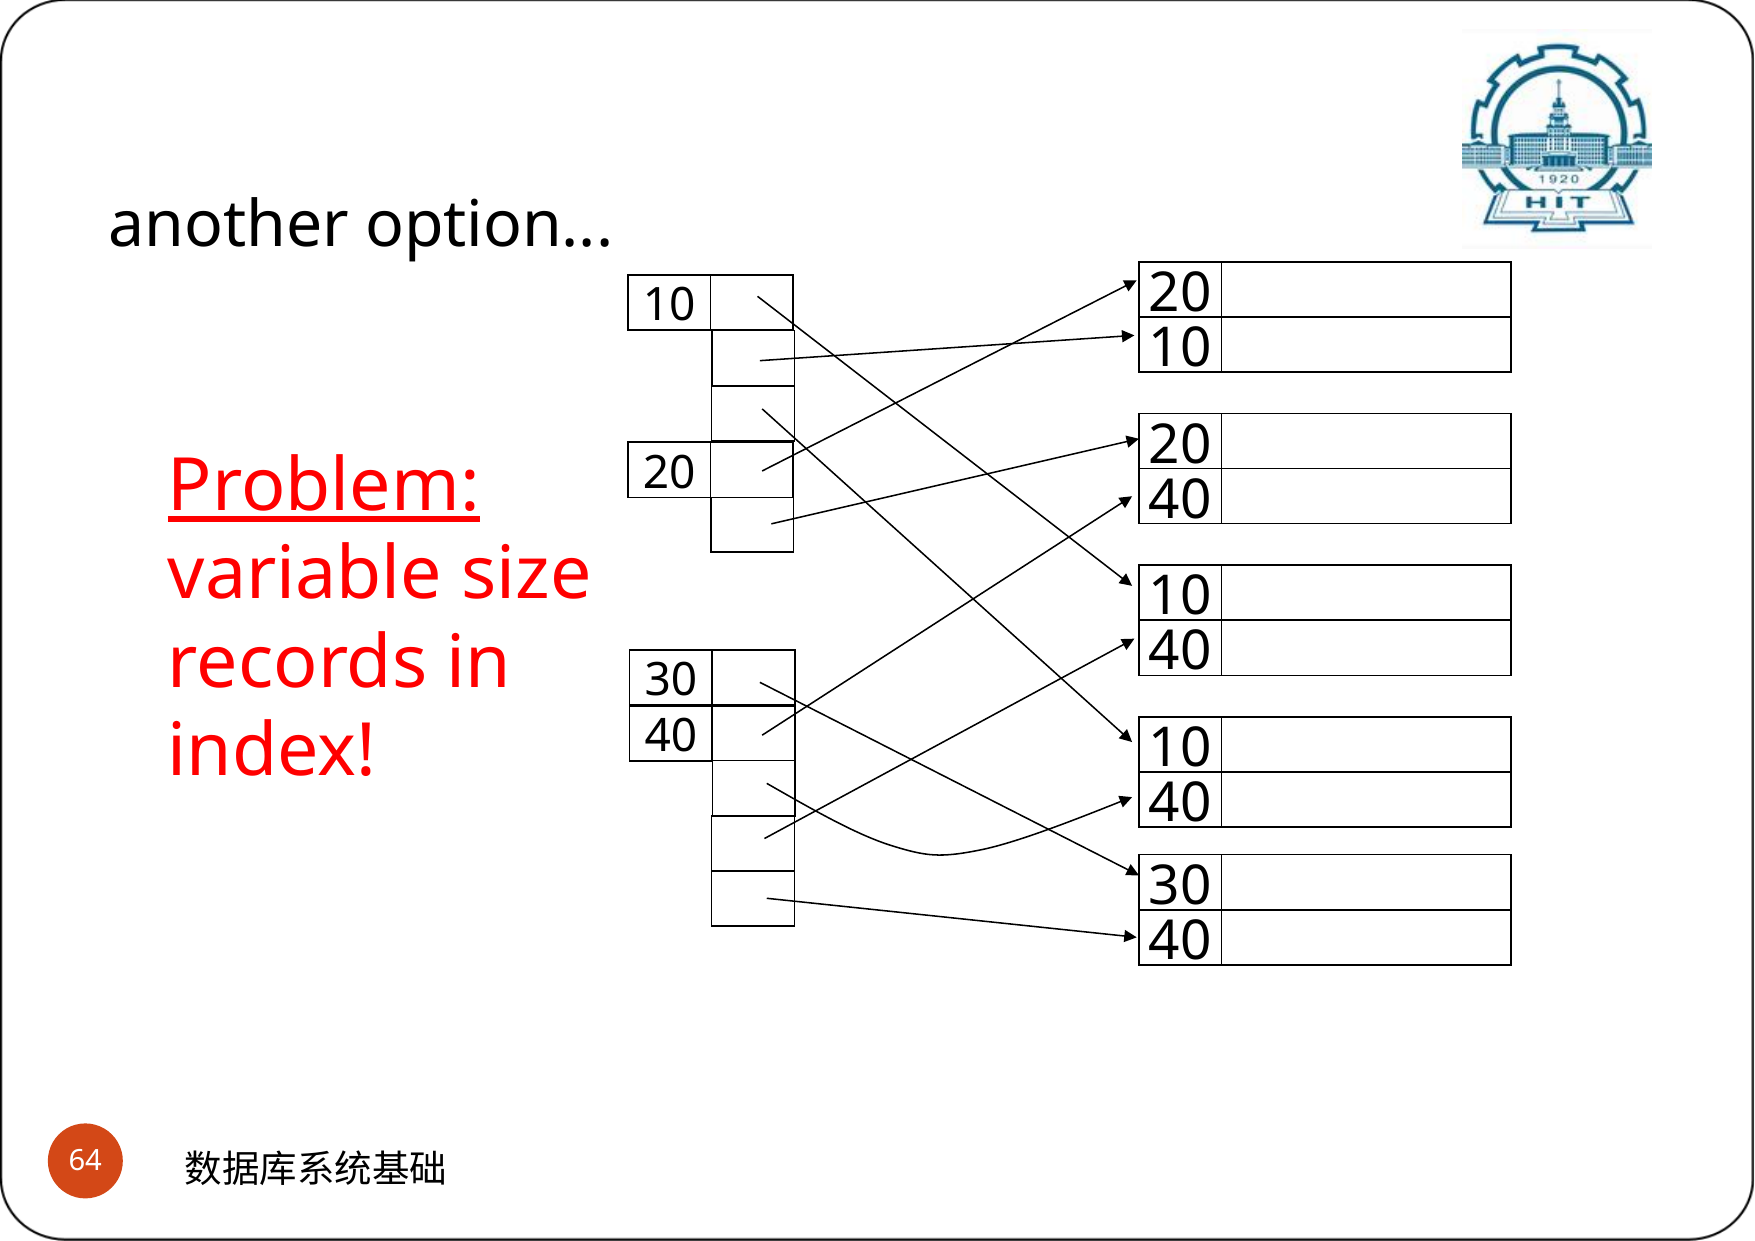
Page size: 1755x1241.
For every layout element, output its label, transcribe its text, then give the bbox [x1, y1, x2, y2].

text_box 10 [627, 274, 710, 330]
text_box another option... [93, 174, 629, 267]
text_box [766, 783, 1133, 856]
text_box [1138, 716, 1512, 828]
text_box [1014, 330, 1133, 344]
text_box [710, 506, 794, 553]
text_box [1138, 261, 1512, 373]
text_box [711, 330, 795, 385]
text_box [710, 274, 794, 330]
text_box [711, 871, 795, 927]
text_box [800, 496, 1133, 711]
text_box [766, 898, 1133, 943]
text_box [711, 385, 795, 442]
text_box [1049, 829, 1133, 876]
text_box Problem: variable size records in index! [153, 429, 607, 798]
text_box [711, 815, 795, 871]
text_box [712, 768, 796, 816]
text_box [798, 280, 1133, 453]
text_box [1070, 537, 1133, 586]
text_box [629, 649, 796, 706]
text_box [1138, 564, 1512, 676]
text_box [629, 714, 796, 762]
text_box [771, 435, 1133, 524]
picture [0, 0, 1755, 1241]
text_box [1138, 413, 1512, 525]
text_box [861, 638, 1133, 786]
text_box [1061, 678, 1133, 743]
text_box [1138, 854, 1512, 966]
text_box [627, 441, 794, 498]
